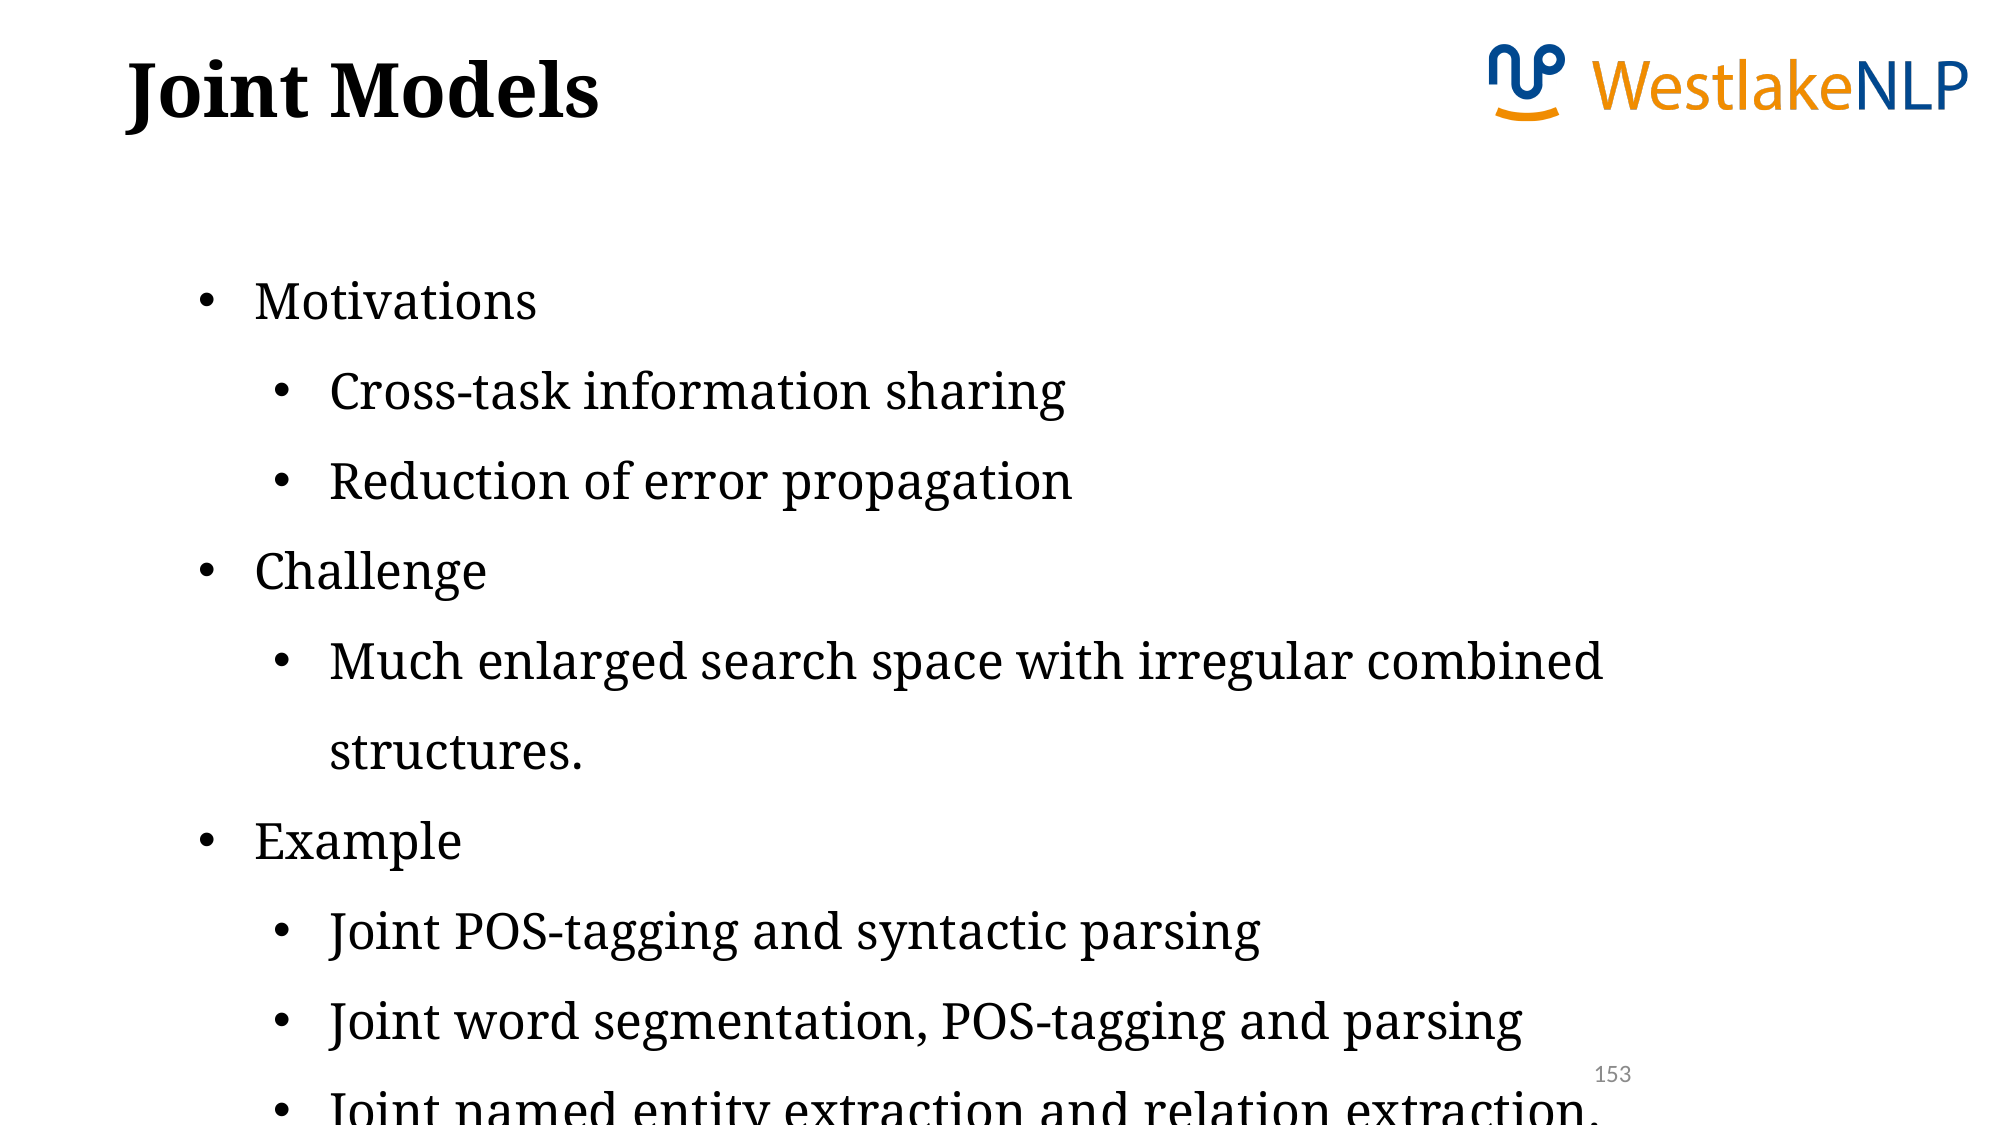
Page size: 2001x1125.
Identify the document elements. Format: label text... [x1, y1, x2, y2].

text_box Motivations Cross-task information sharing Reduction of error propagation Challenge Much enlarged search space with irregular combined structures. Example Joint POS-tagging and syntactic parsing Joint word segmentation, POS-tagging and parsing Joint named entity extraction and relation extraction. [183, 232, 1882, 1125]
picture [1459, 0, 2000, 170]
text_box Joint Models [112, 35, 1283, 141]
